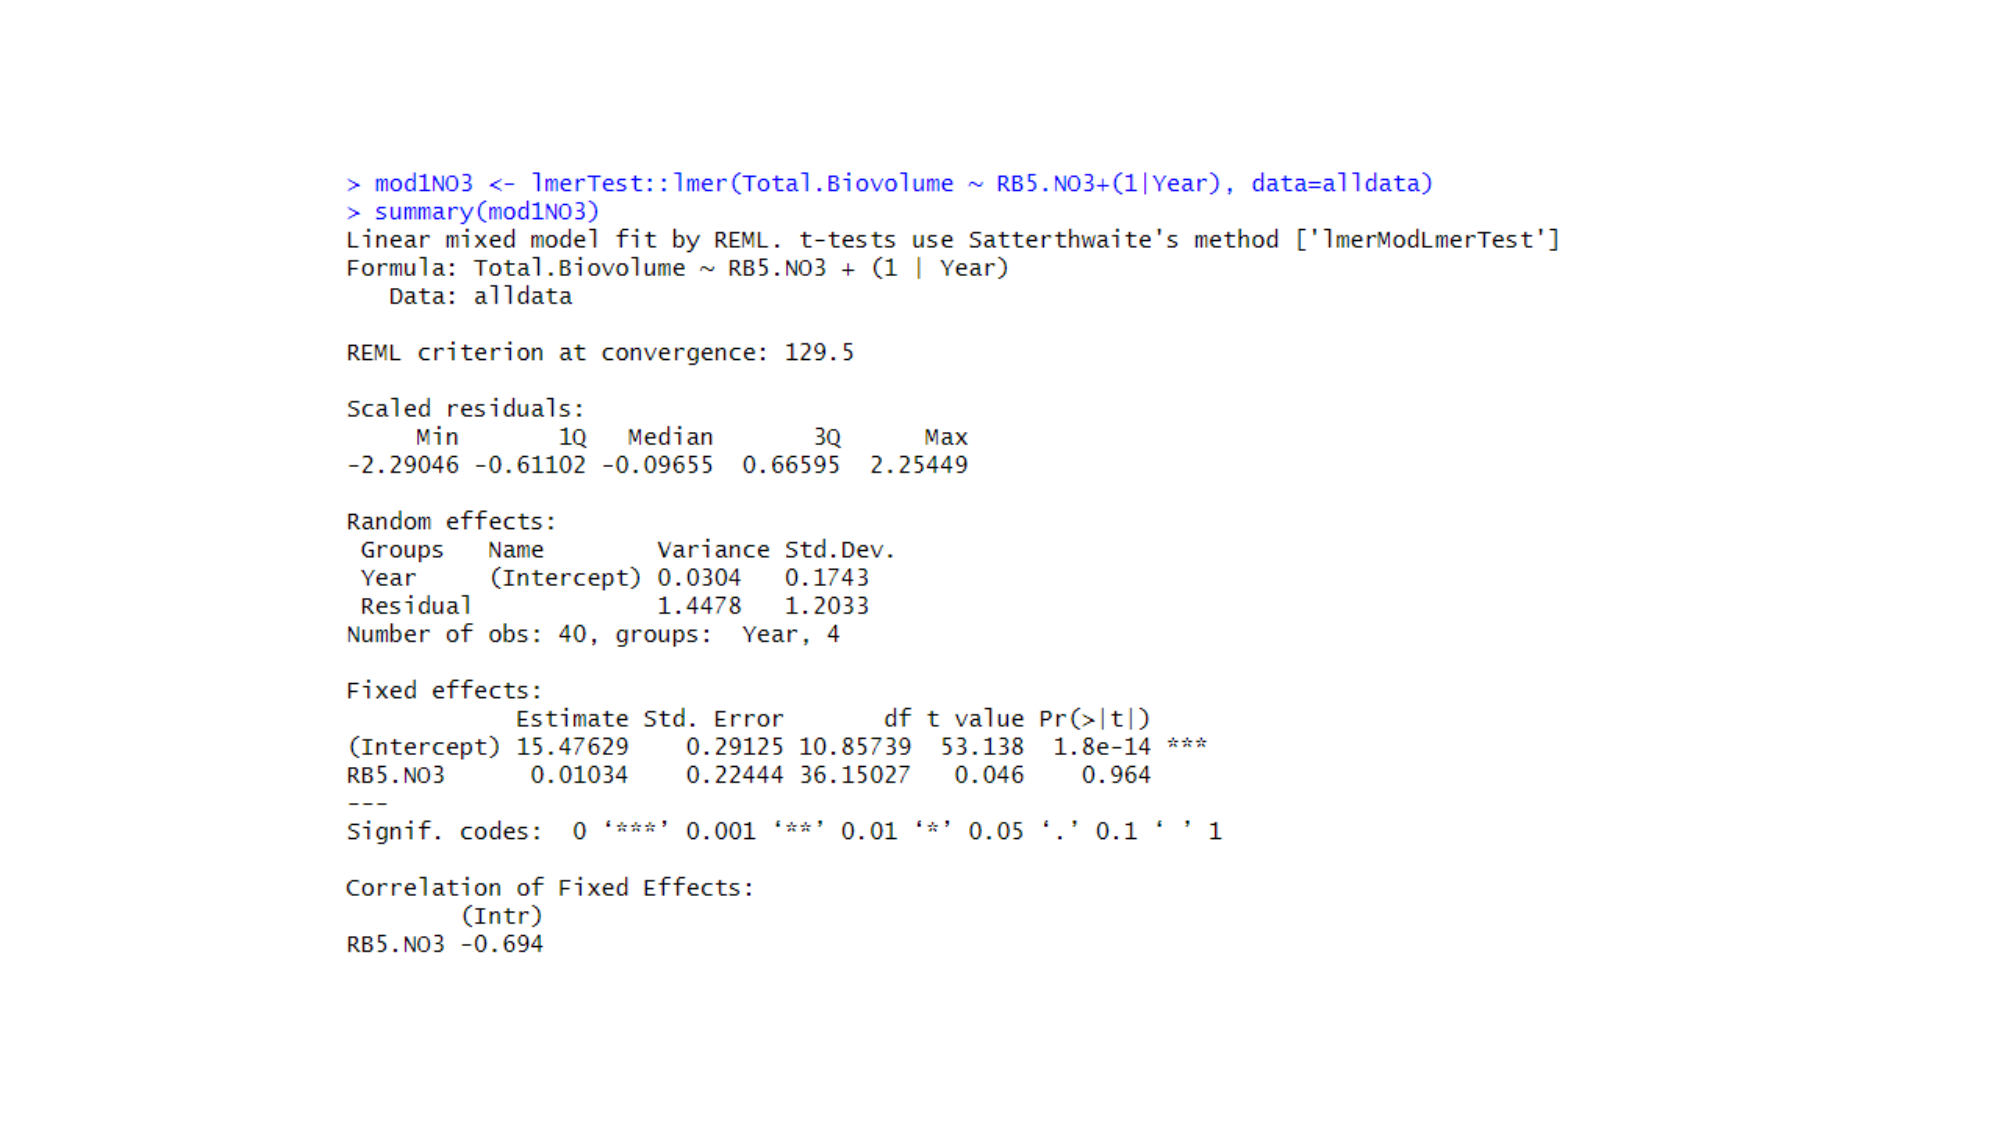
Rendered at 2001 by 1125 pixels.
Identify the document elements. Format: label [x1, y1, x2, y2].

picture [340, 168, 1660, 957]
